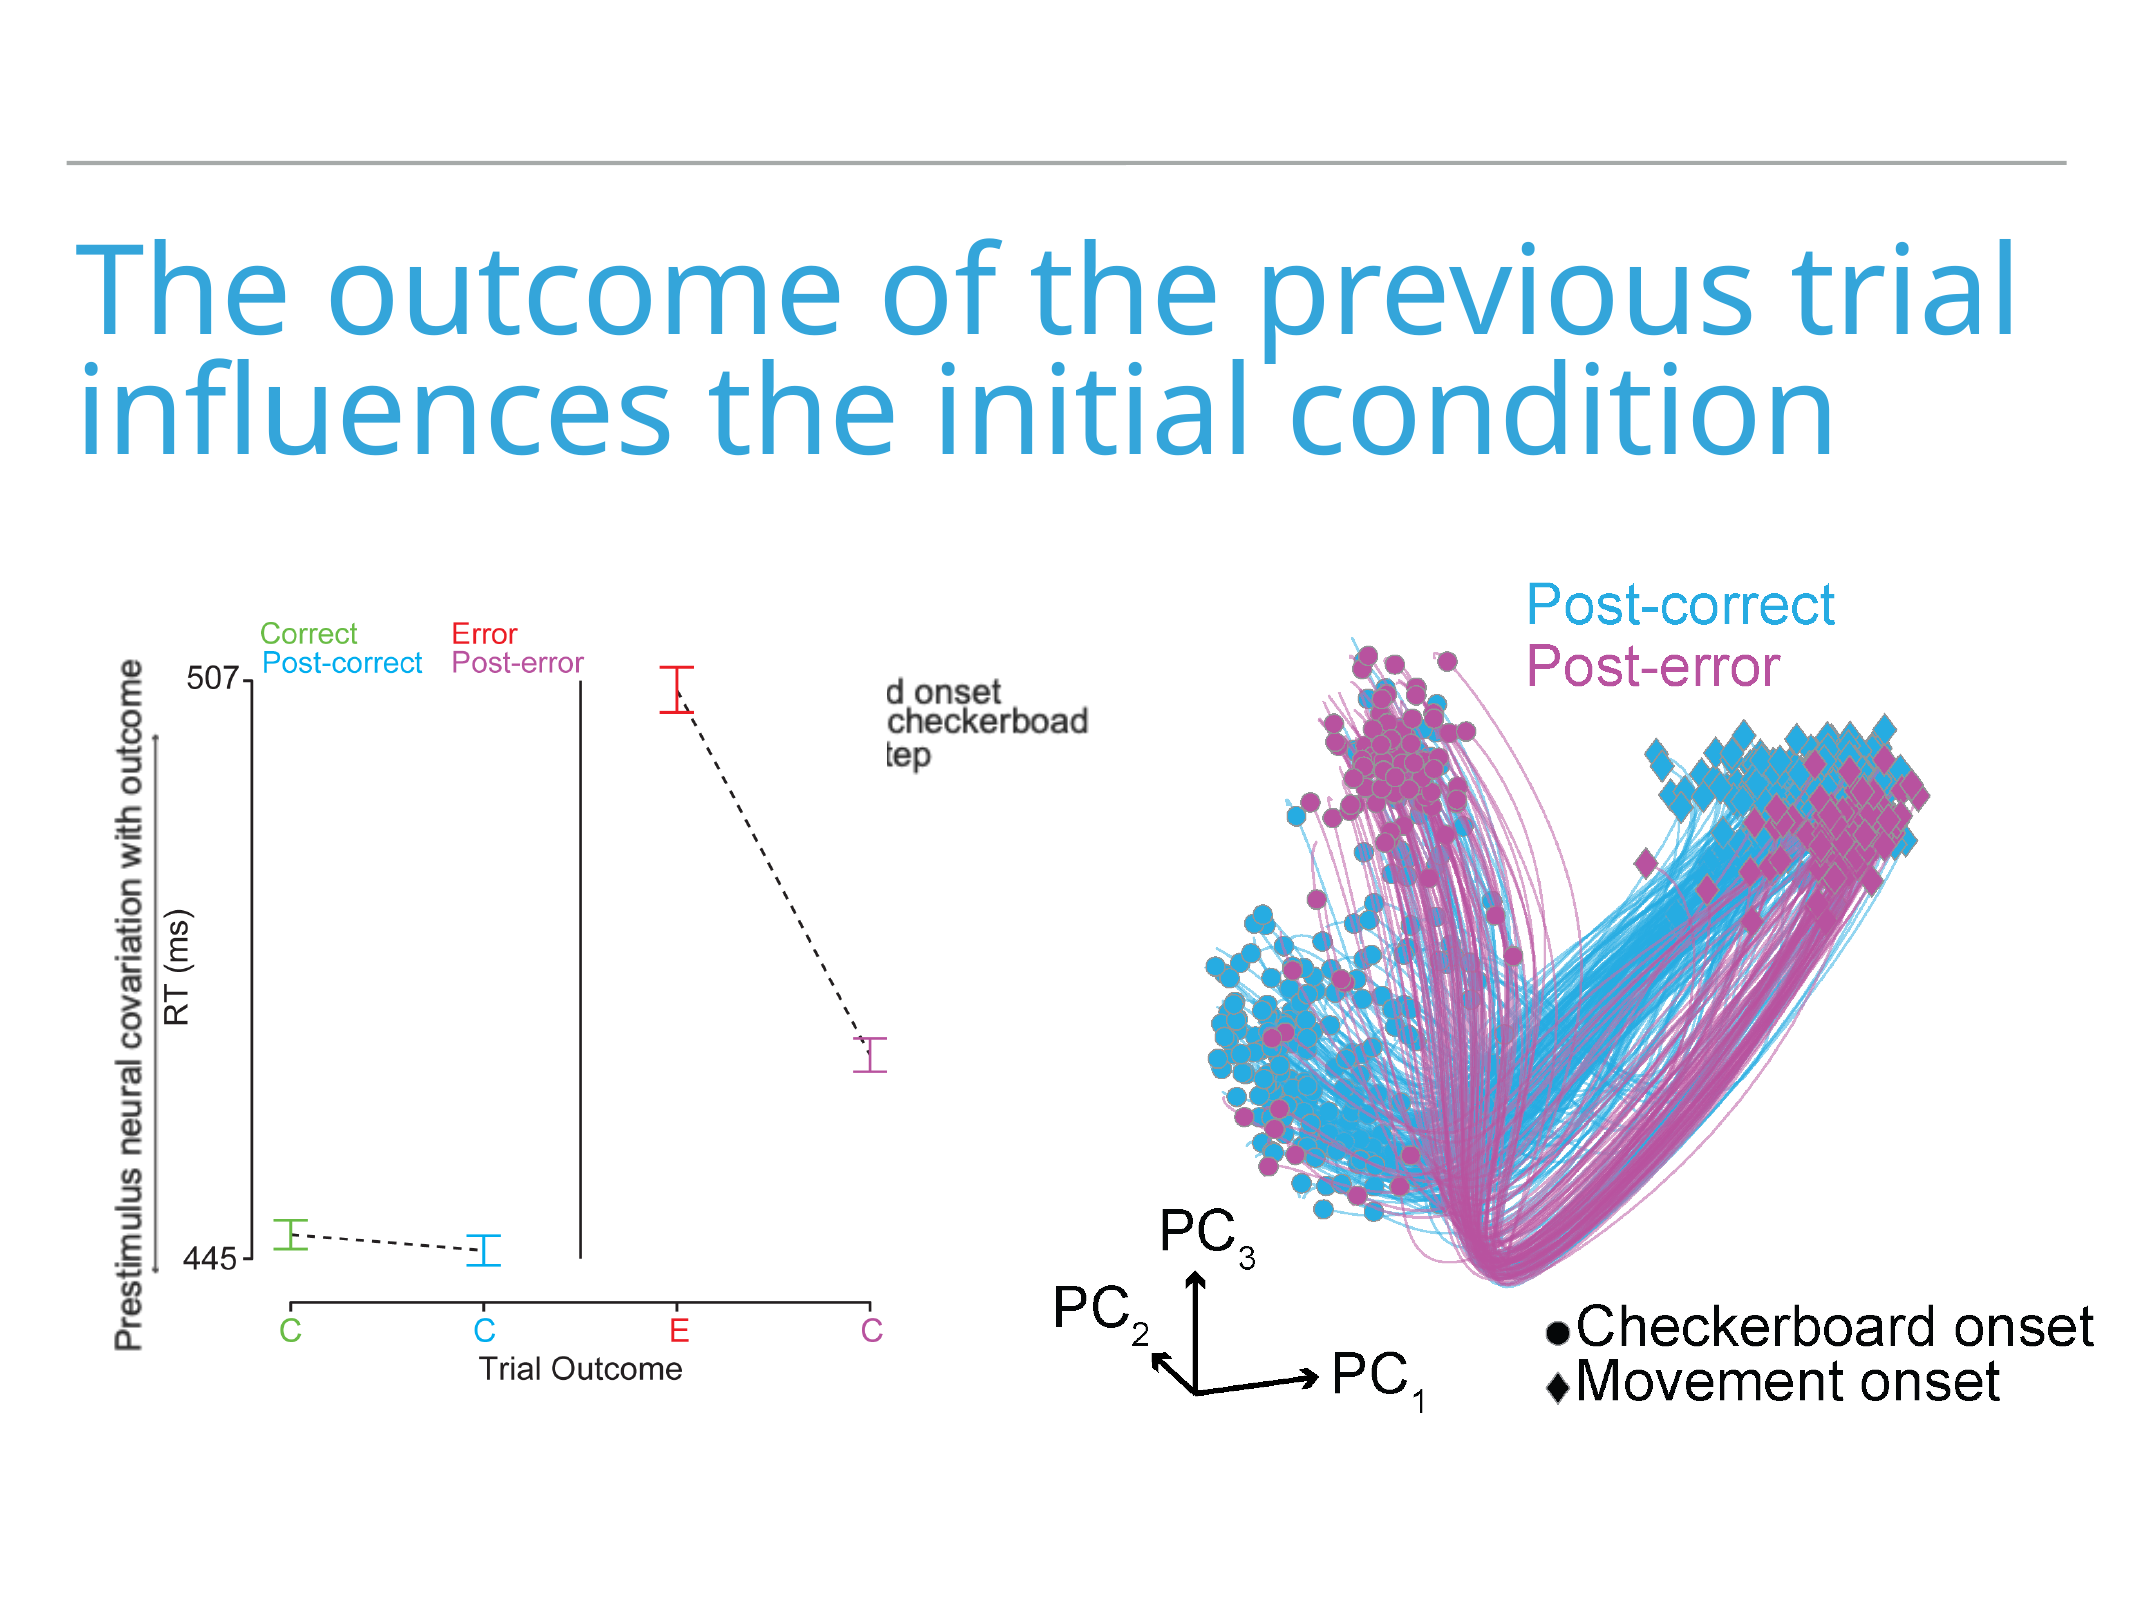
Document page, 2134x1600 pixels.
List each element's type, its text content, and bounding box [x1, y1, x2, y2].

title The outcome of the previous trial influences the initial condition [66, 229, 2068, 509]
picture [111, 574, 2094, 1432]
